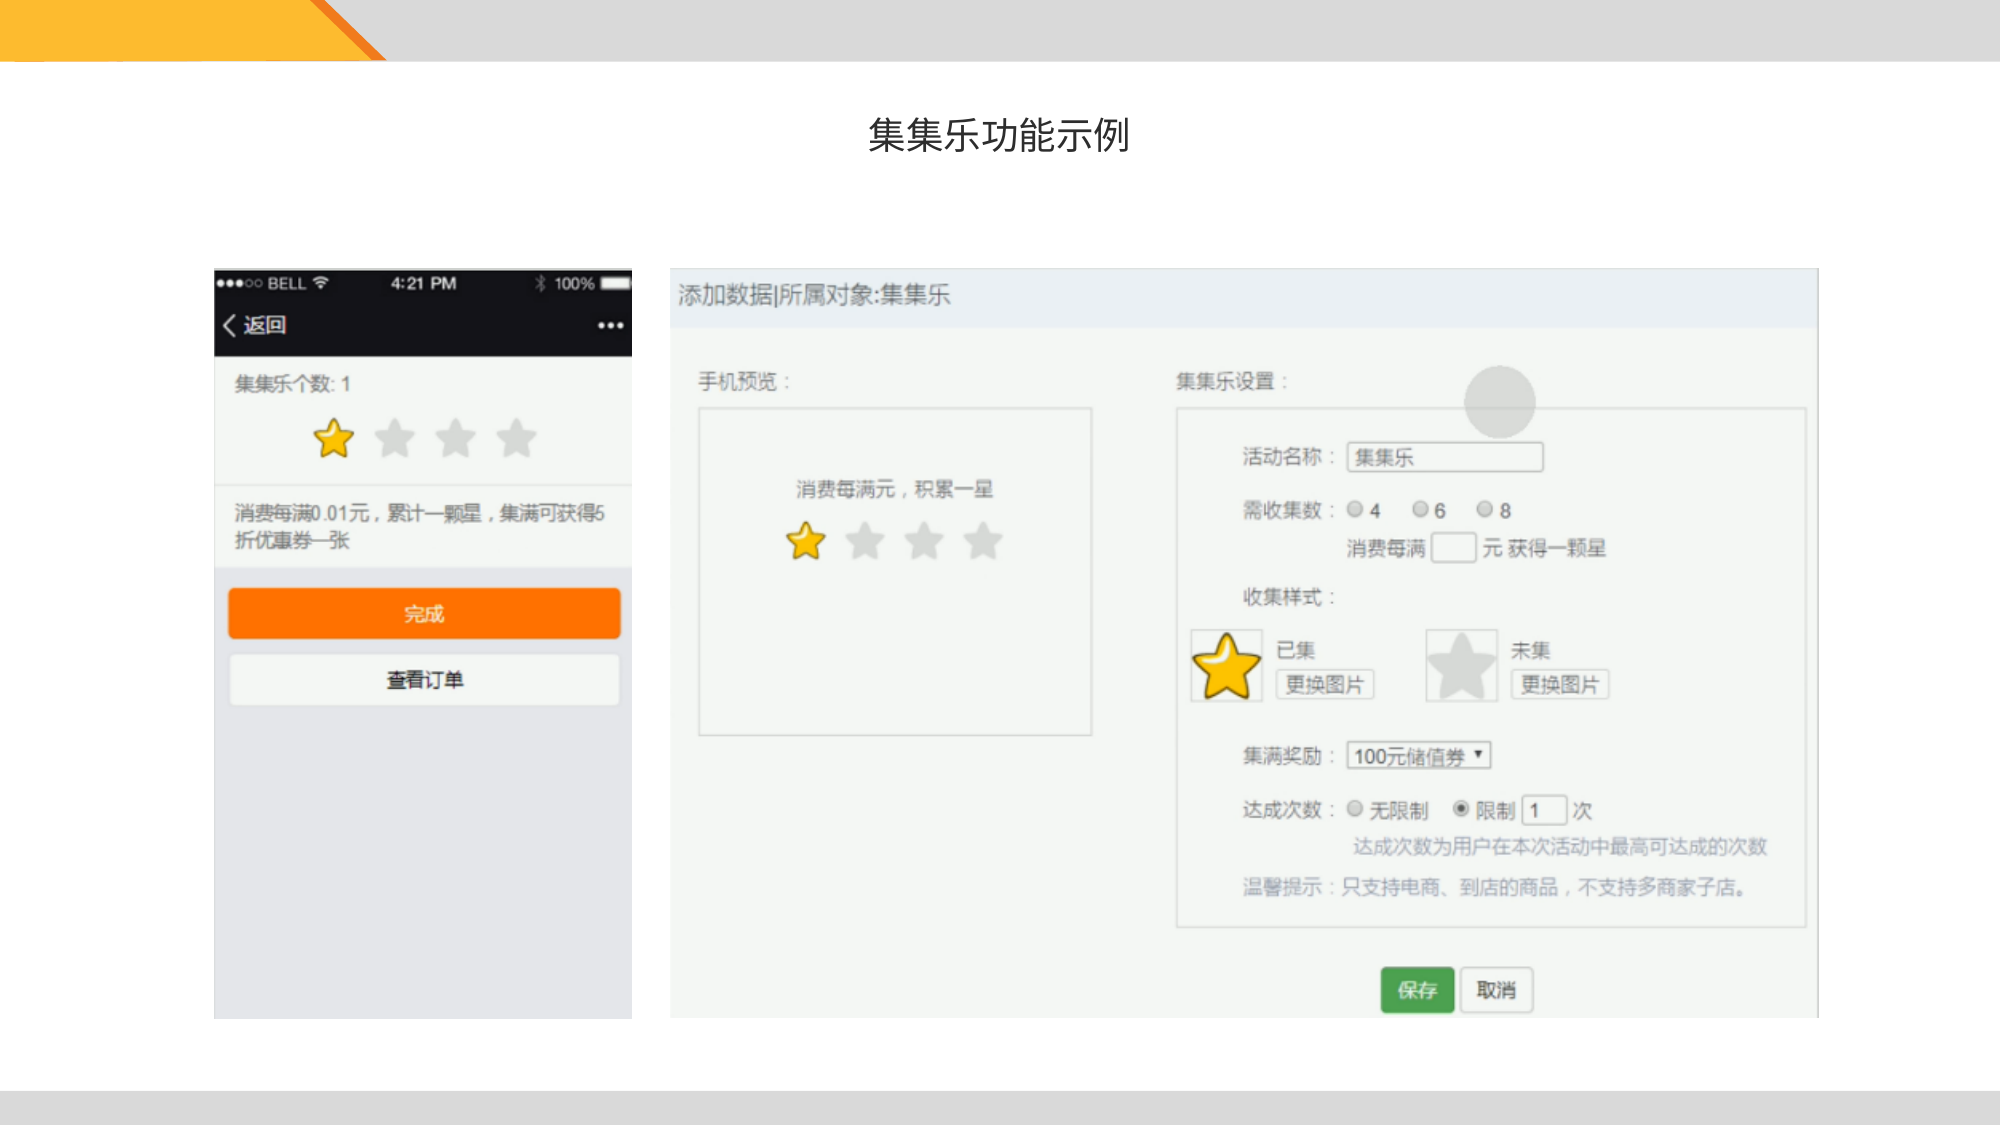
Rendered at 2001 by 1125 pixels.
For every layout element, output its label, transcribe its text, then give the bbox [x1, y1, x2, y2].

text_box 集集乐功能示例 [853, 104, 1147, 165]
picture [214, 268, 632, 1019]
picture [670, 268, 1819, 1018]
